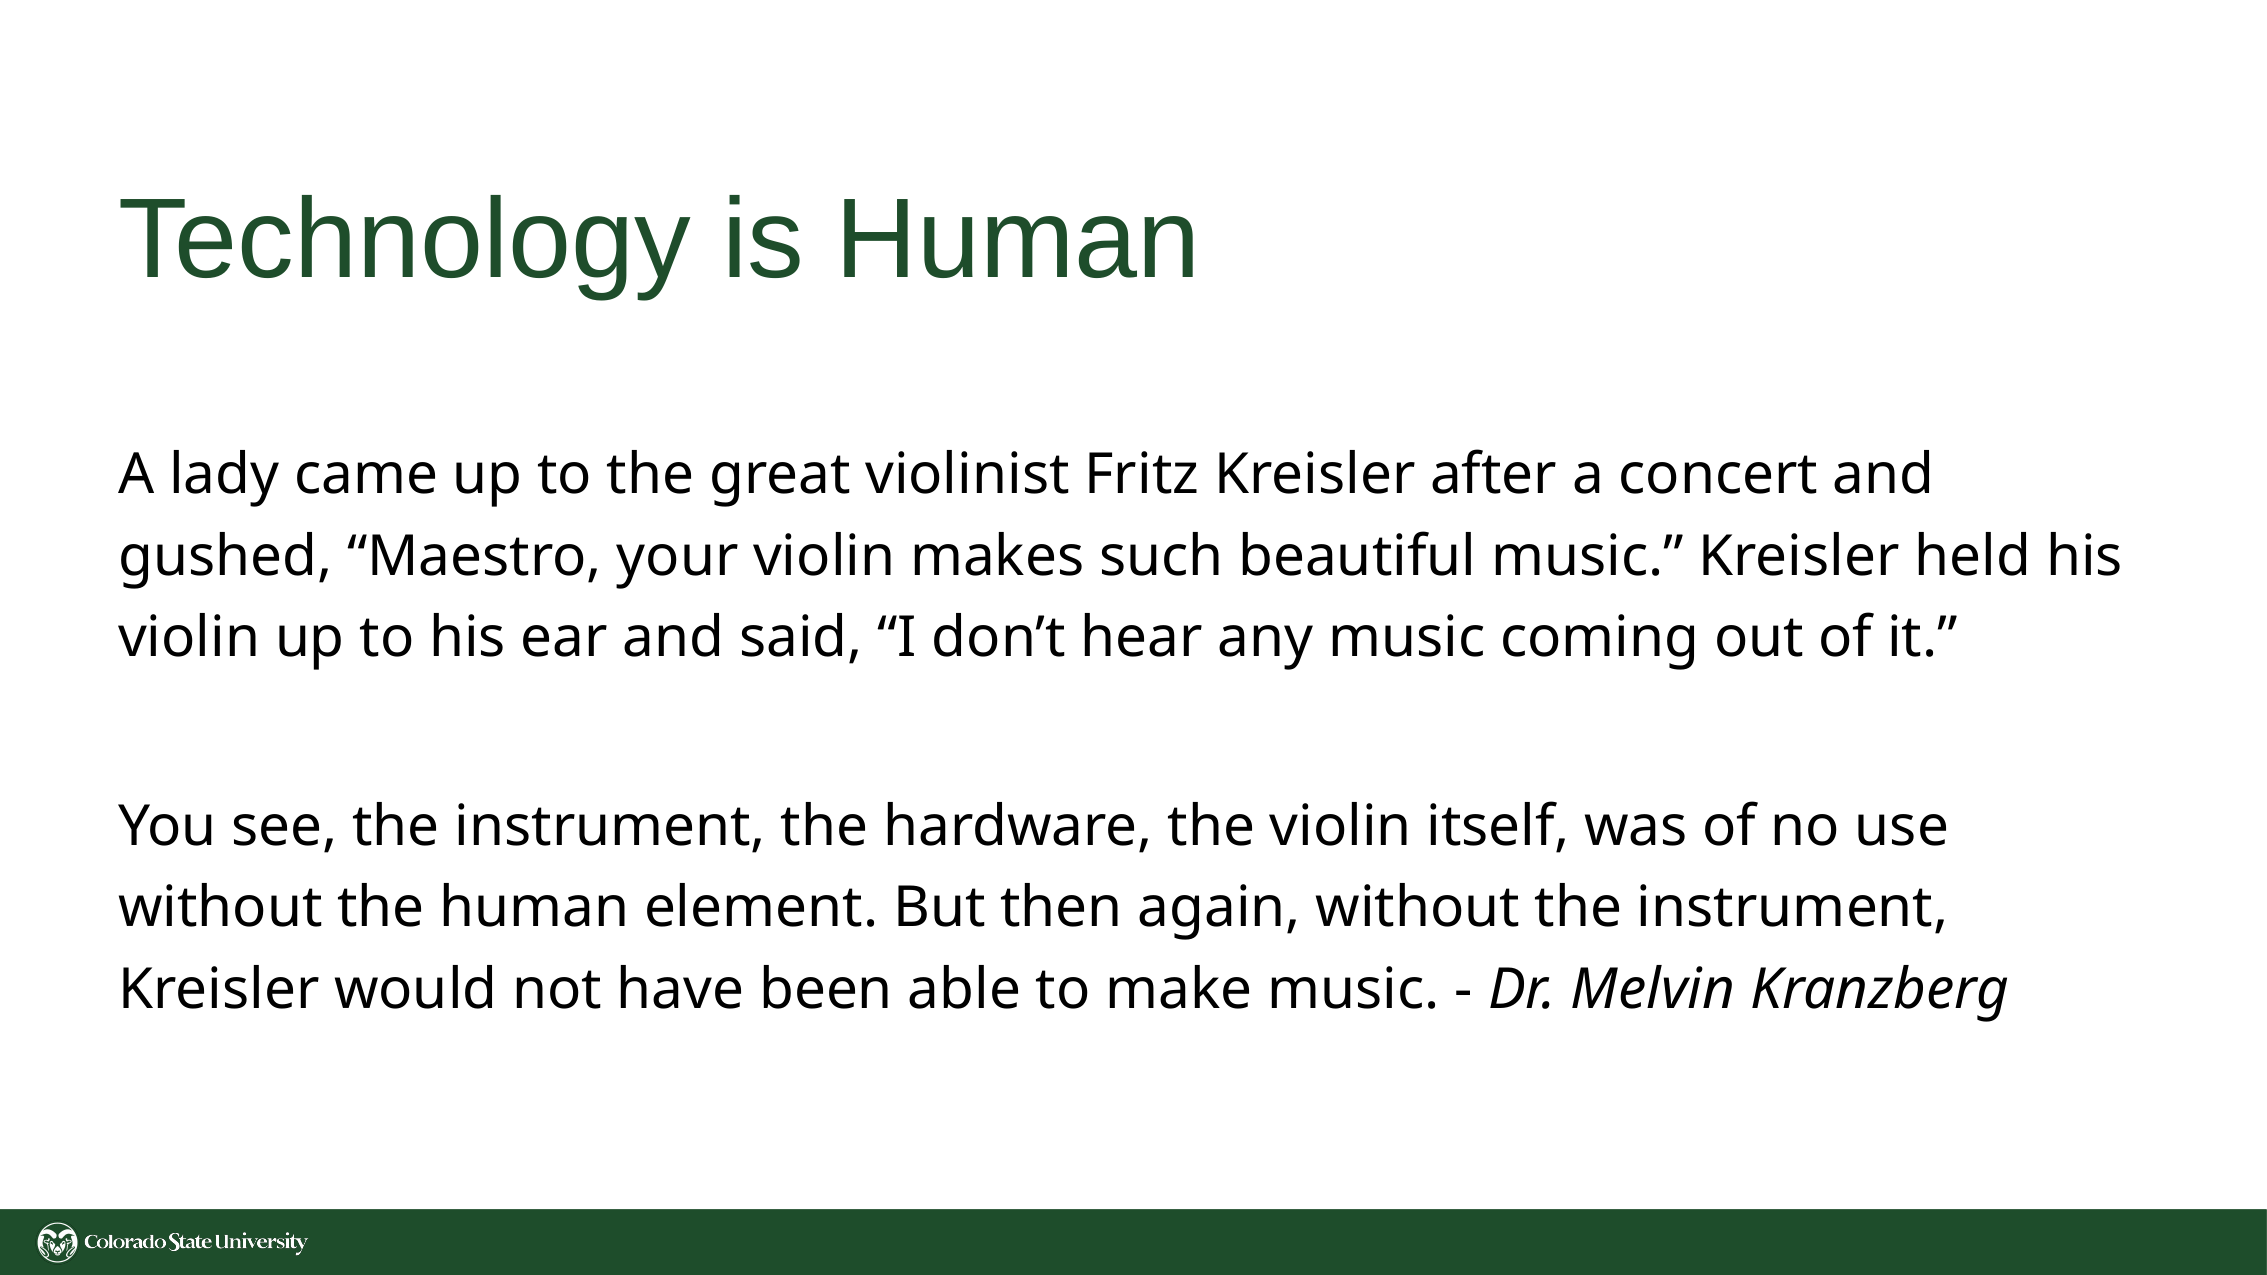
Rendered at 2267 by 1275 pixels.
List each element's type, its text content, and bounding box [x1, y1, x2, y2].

list A lady came up to the great violinist Fritz Kreisler after a concert and gushed, “Maestro, your violin makes such beautiful music.” Kreisler held his violin up to his ear and said, “I don’t hear any music coming out of it.” You see, the instrument, the hardware, the violin itself, was of no use without the human element. But then again, without the instrument, Kreisler would not have been able to make music. - Dr. Melvin Kranzberg [103, 408, 2164, 1042]
title Technology is Human [103, 148, 2164, 316]
picture [25, 1209, 320, 1275]
